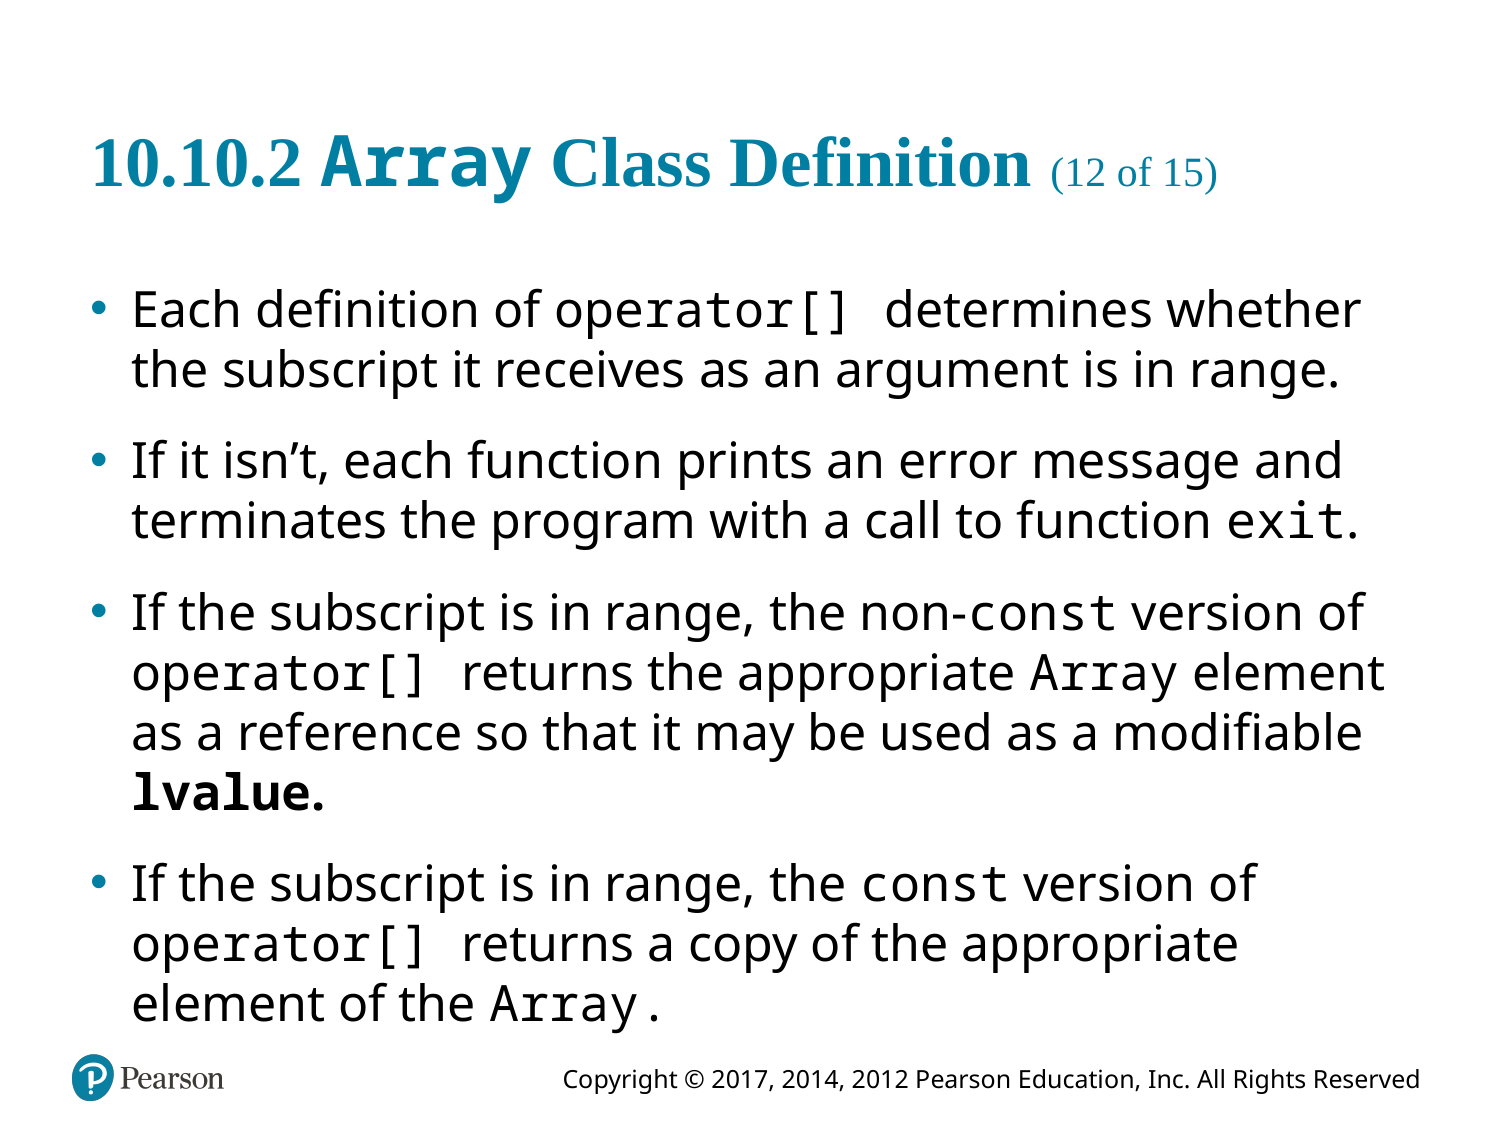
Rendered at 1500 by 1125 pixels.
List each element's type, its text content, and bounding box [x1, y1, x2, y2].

picture [72, 1054, 88, 1070]
picture [72, 1087, 83, 1101]
title 10.10.2 Array Class Definition (12 of 15) [75, 0, 1425, 216]
picture [80, 1063, 106, 1088]
picture [98, 1054, 224, 1101]
list Each definition of operator[] determines whether the subscript it receives as an argument is in range. If it isn’t, each function prints an error message and terminates the program with a call to function exit. If the subscript is in range, the non-const version of operator[] returns the appropriate Array element as a reference so that it may be used as a modifiable lvalue. If the subscript is in range, the const version of operator[] returns a copy of the appropriate element of the Array. [75, 262, 1425, 1047]
